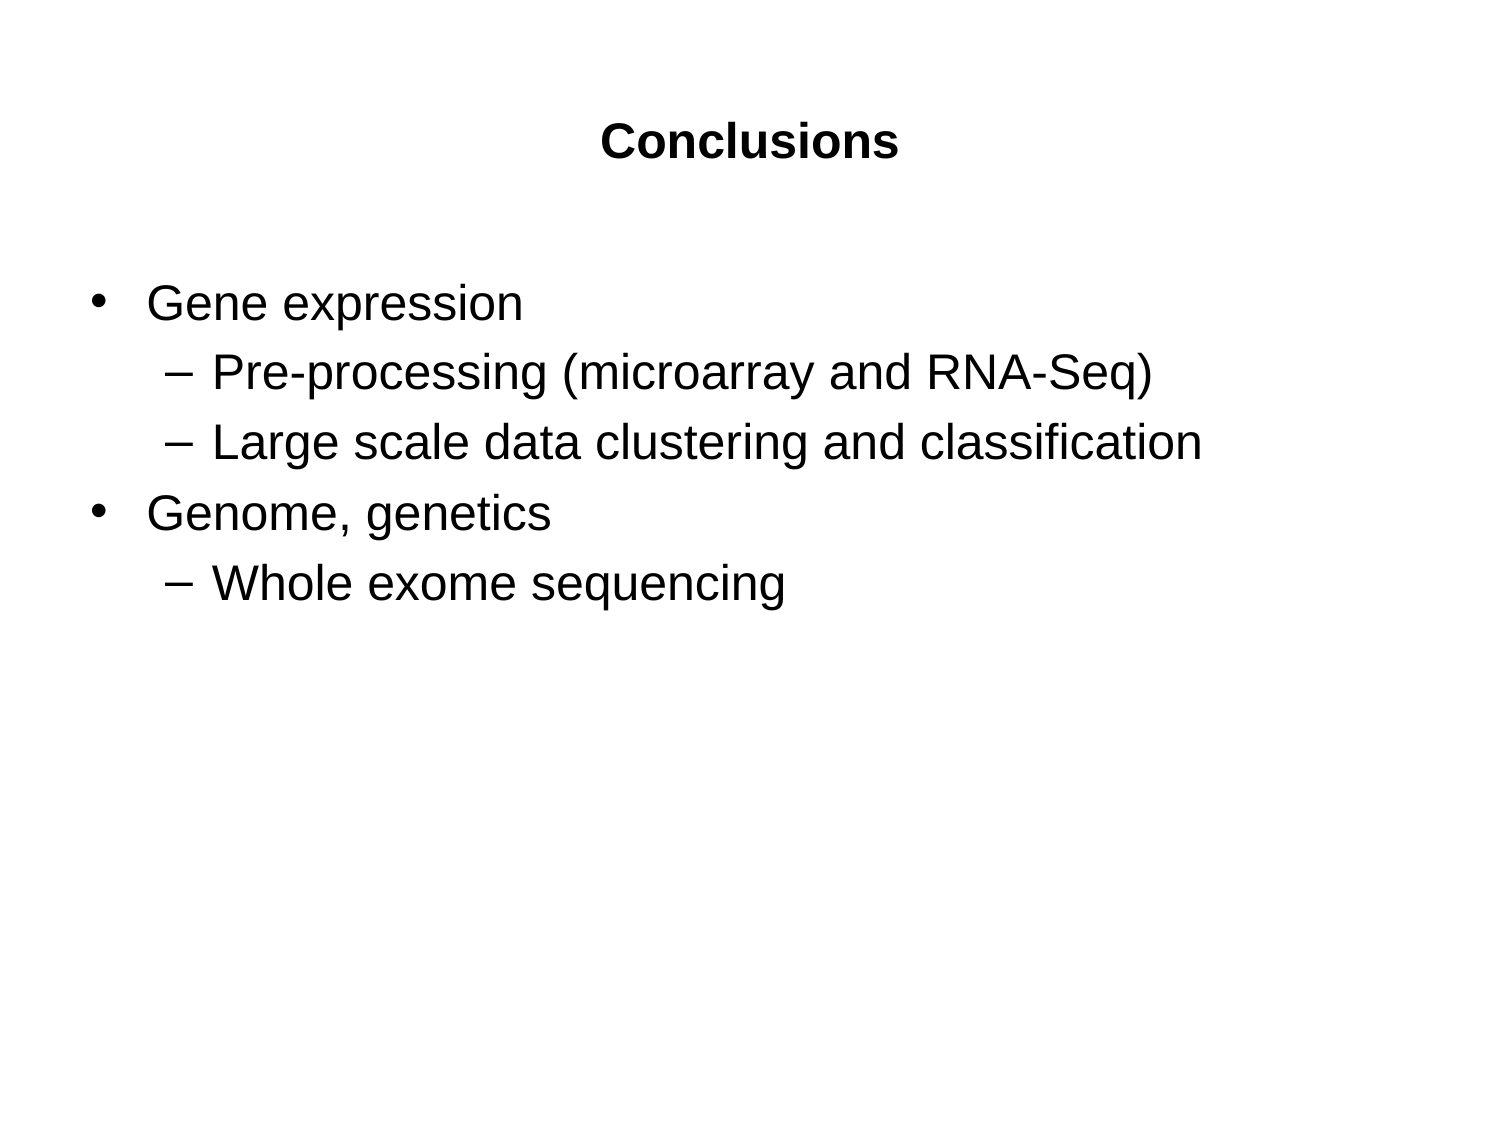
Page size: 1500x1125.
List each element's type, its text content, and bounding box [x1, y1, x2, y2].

title Conclusions [75, 45, 1425, 233]
list Gene expression Pre-processing (microarray and RNA-Seq) Large scale data clustering and classification Genome, genetics Whole exome sequencing [75, 262, 1425, 1005]
